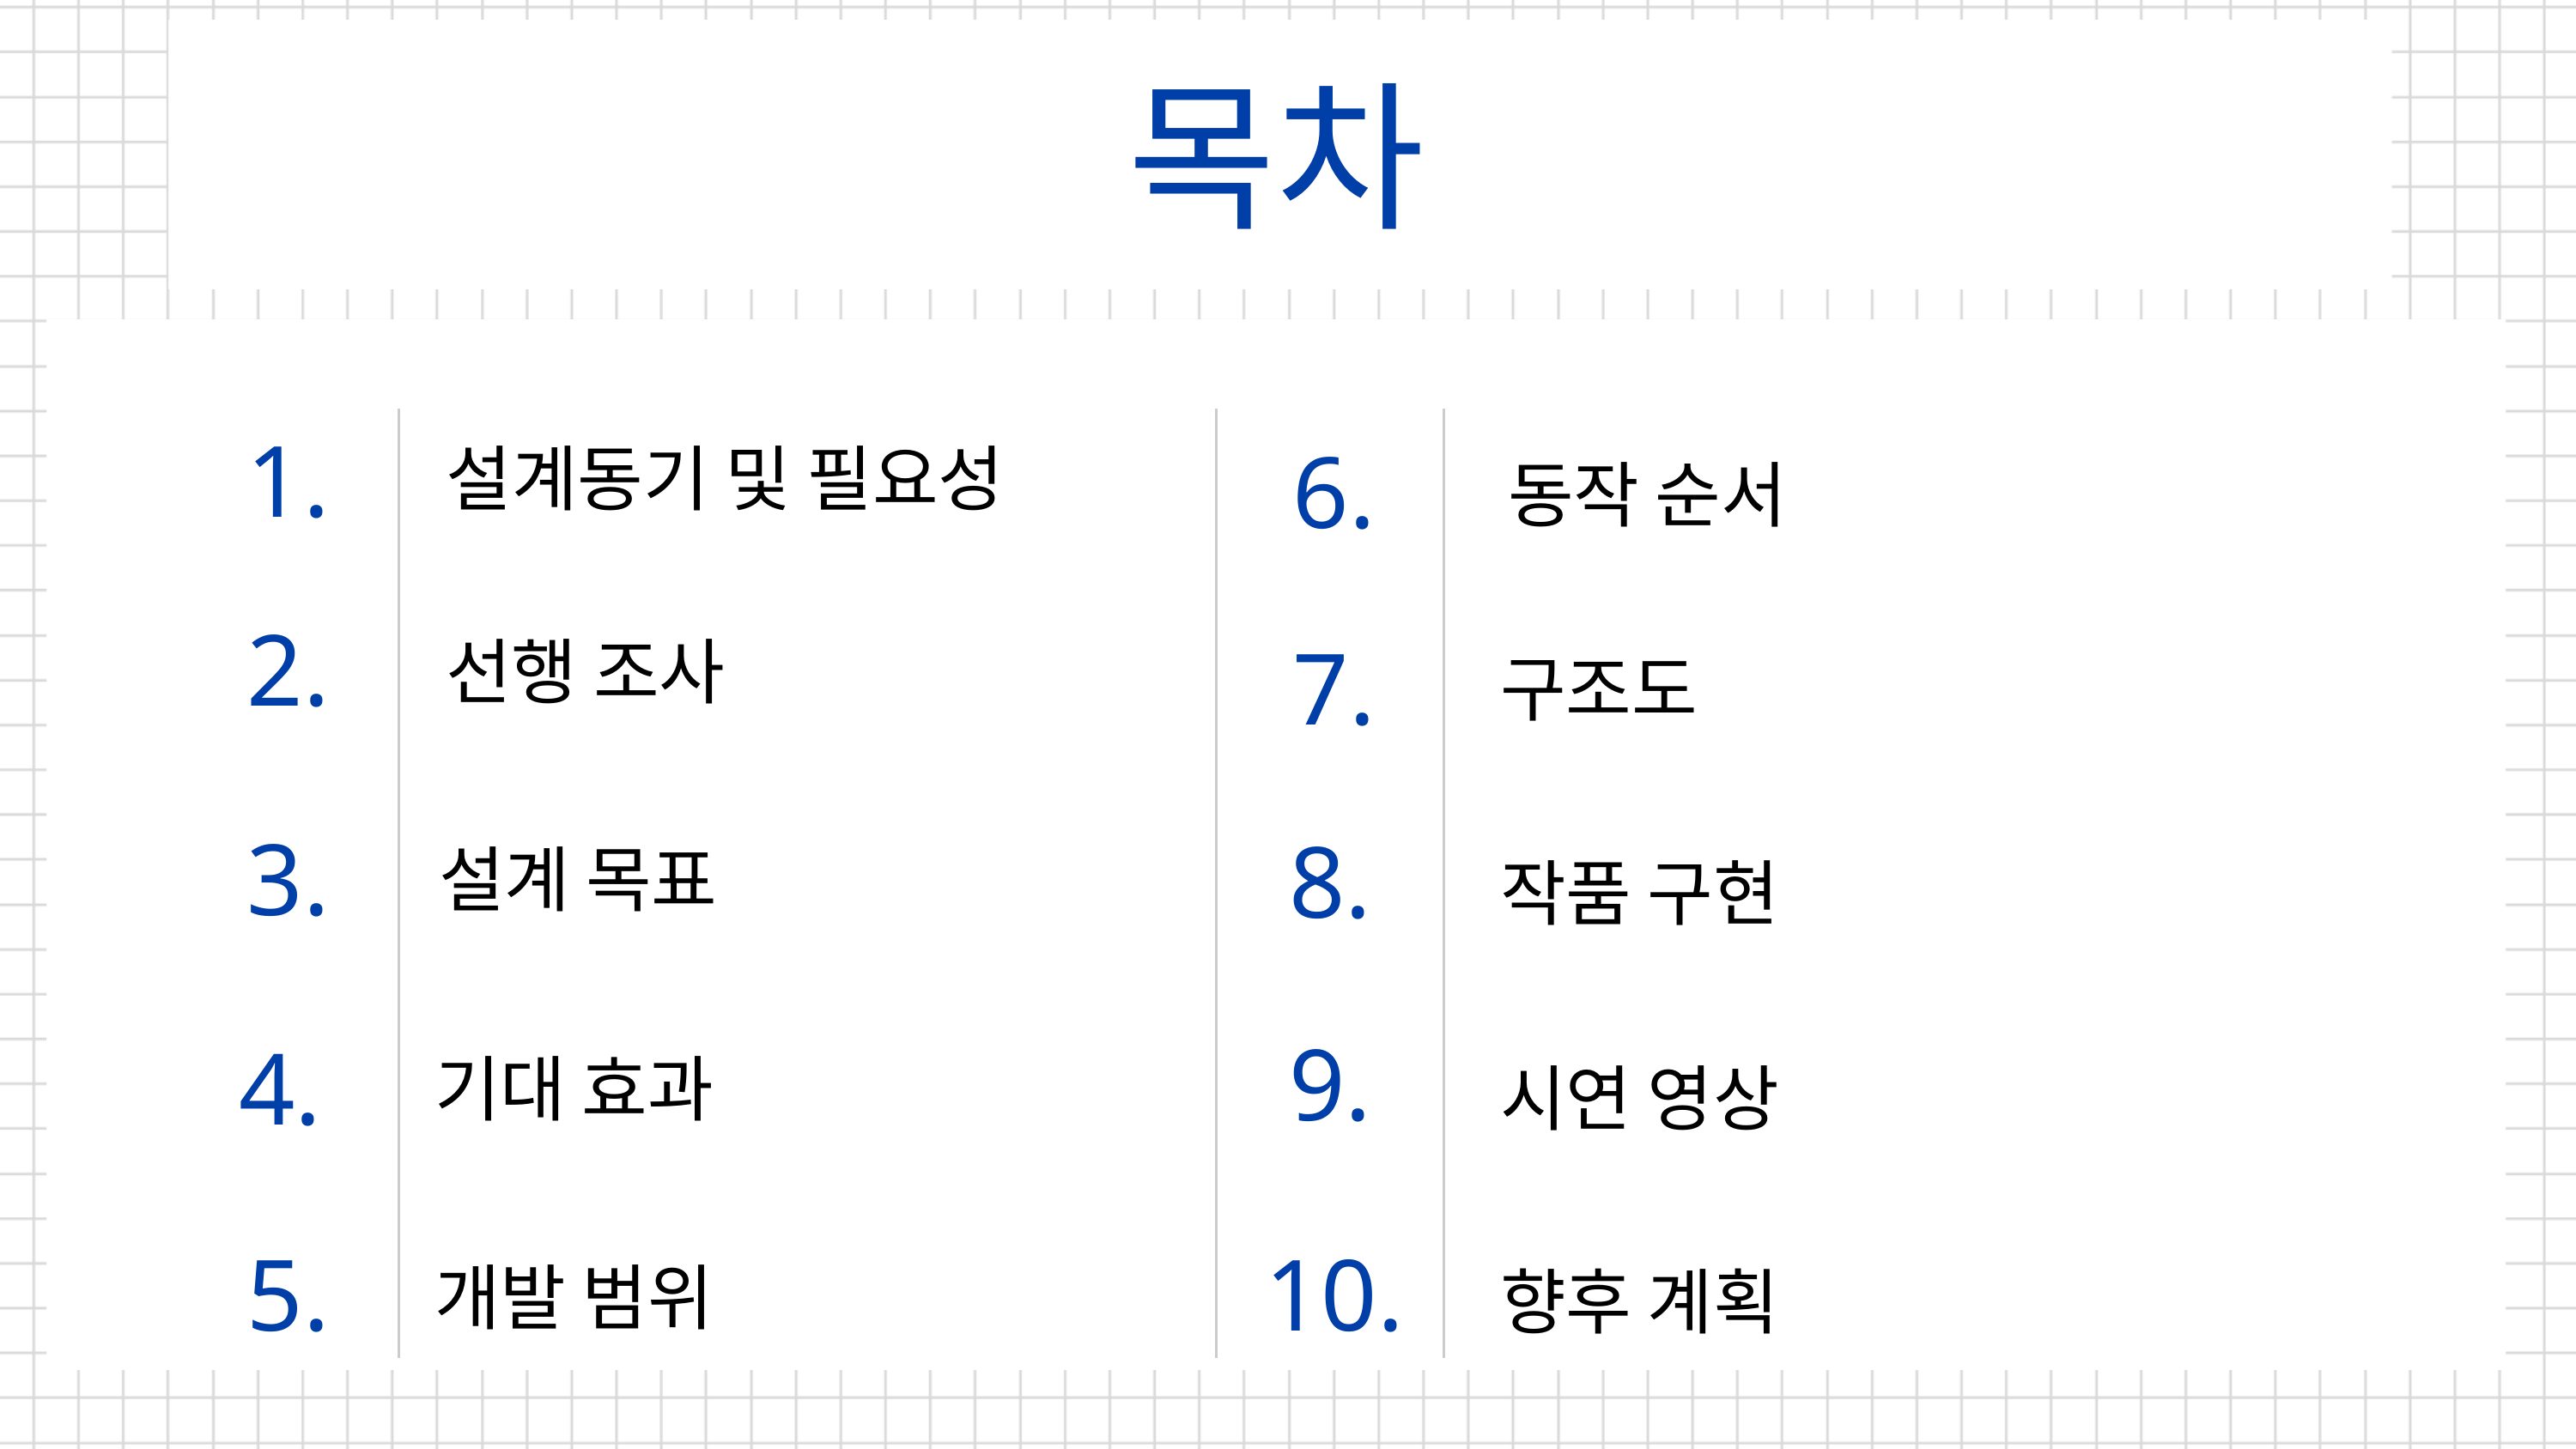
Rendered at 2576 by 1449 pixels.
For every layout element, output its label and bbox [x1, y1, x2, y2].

text_box [0, 0, 2576, 1449]
text_box [1693, 882, 1921, 885]
text_box [0, 882, 738, 885]
text_box [739, 882, 1693, 885]
